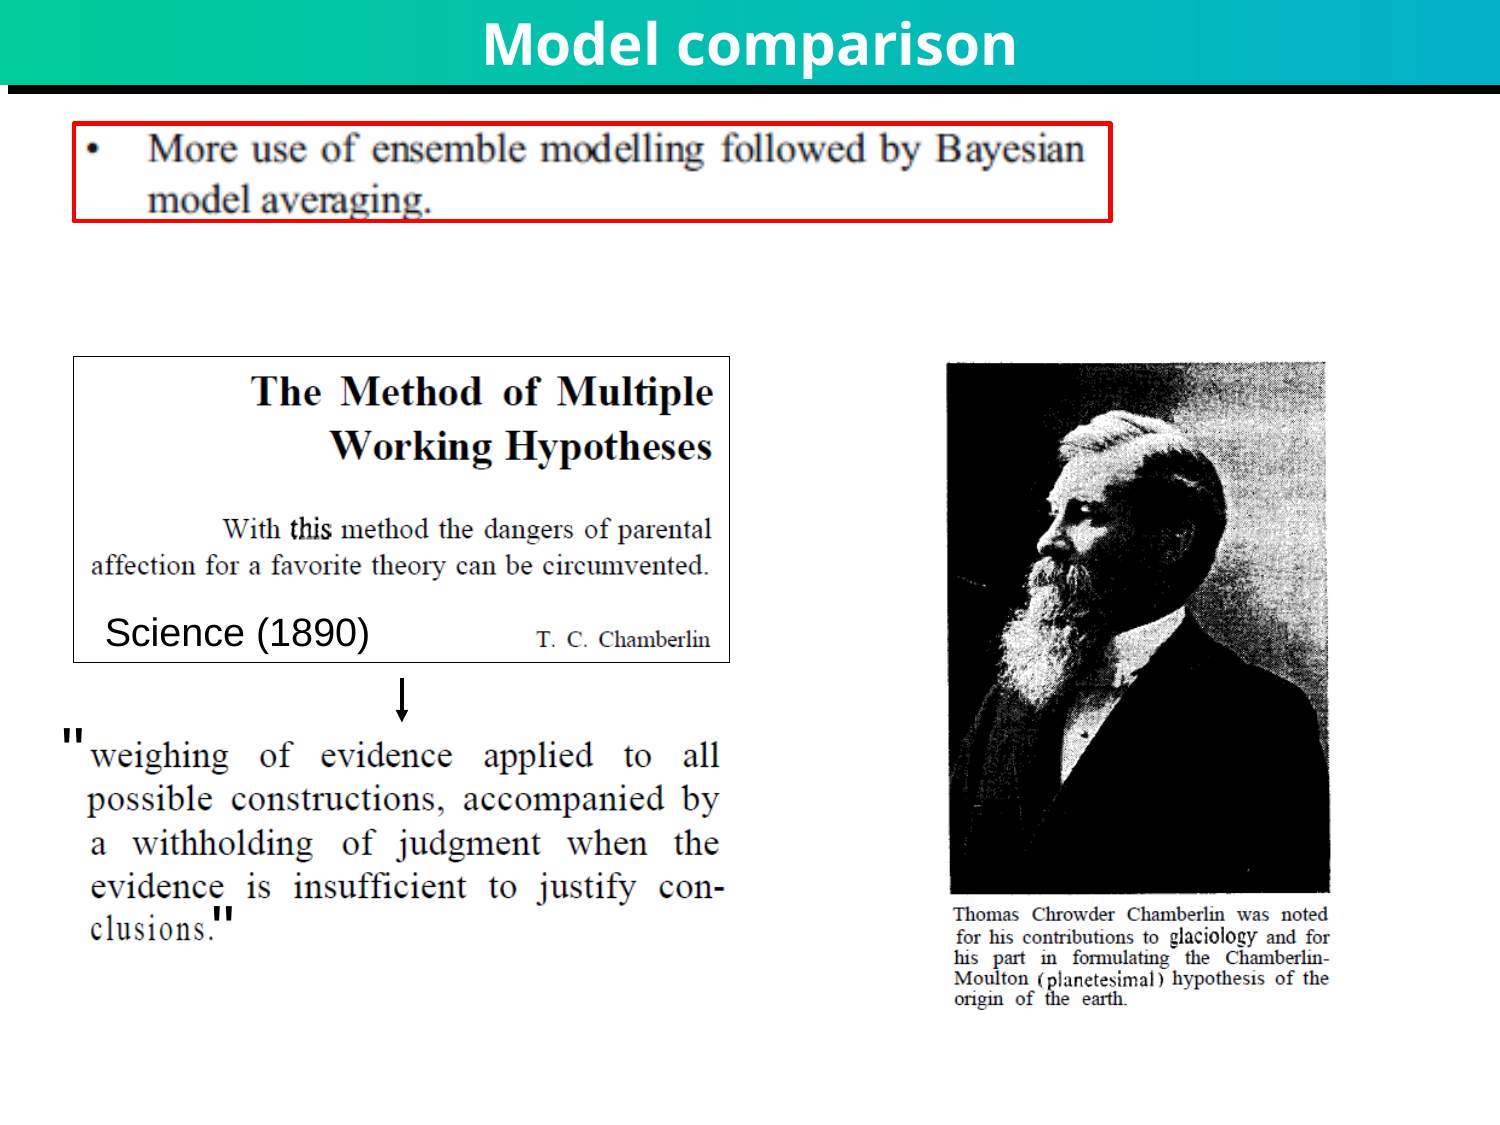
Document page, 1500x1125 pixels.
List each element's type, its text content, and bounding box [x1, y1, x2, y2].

picture [939, 356, 1338, 1015]
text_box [20, 356, 731, 975]
title Model comparison [0, 0, 1500, 86]
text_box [65, 122, 1116, 233]
